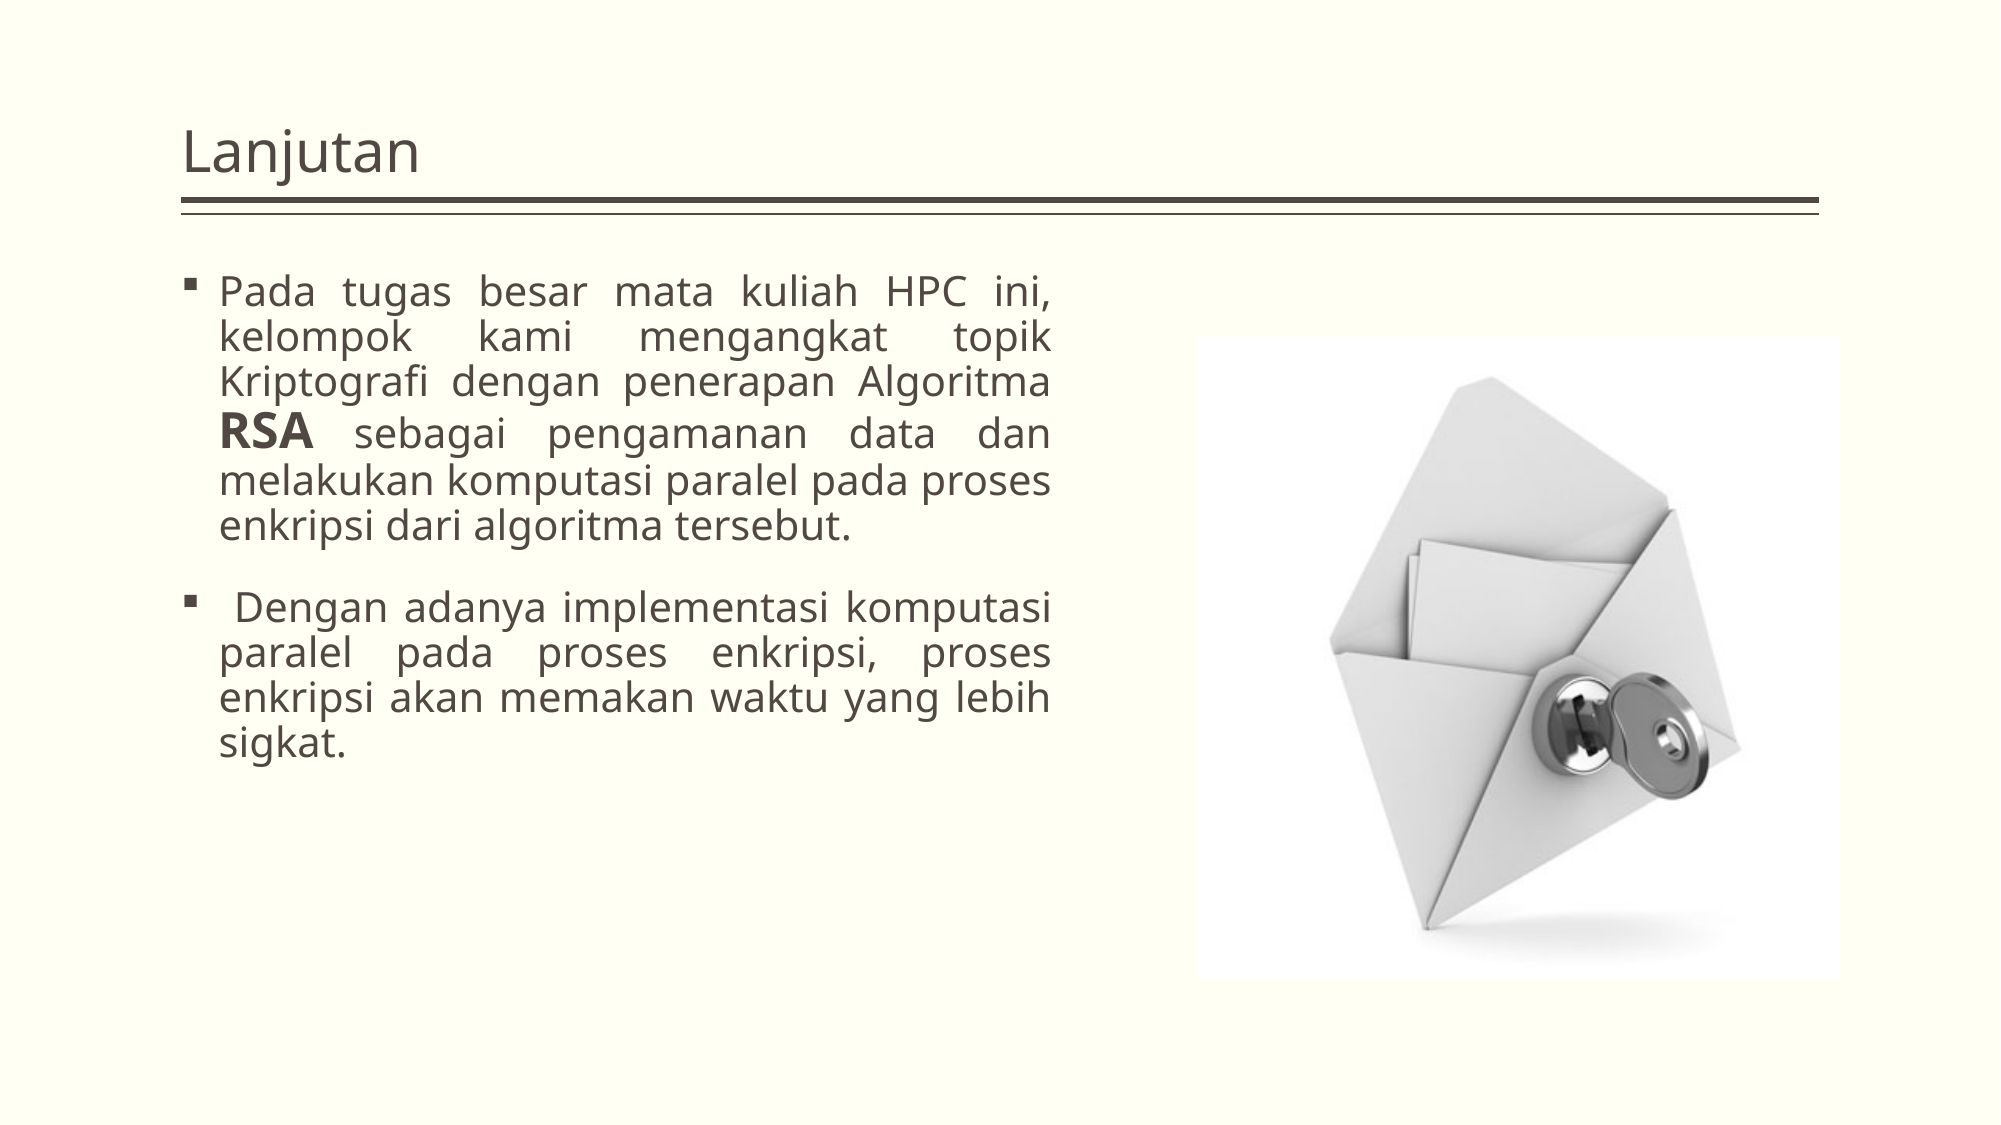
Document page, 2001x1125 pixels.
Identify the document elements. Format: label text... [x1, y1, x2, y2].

picture [1198, 337, 1840, 979]
list Pada tugas besar mata kuliah HPC ini, kelompok kami mengangkat topik Kriptografi dengan penerapan Algoritma RSA sebagai pengamanan data dan melakukan komputasi paralel pada proses enkripsi dari algoritma tersebut. Dengan adanya implementasi komputasi paralel pada proses enkripsi, proses enkripsi akan memakan waktu yang lebih sigkat. [181, 262, 1053, 979]
title Lanjutan [181, 12, 1819, 193]
